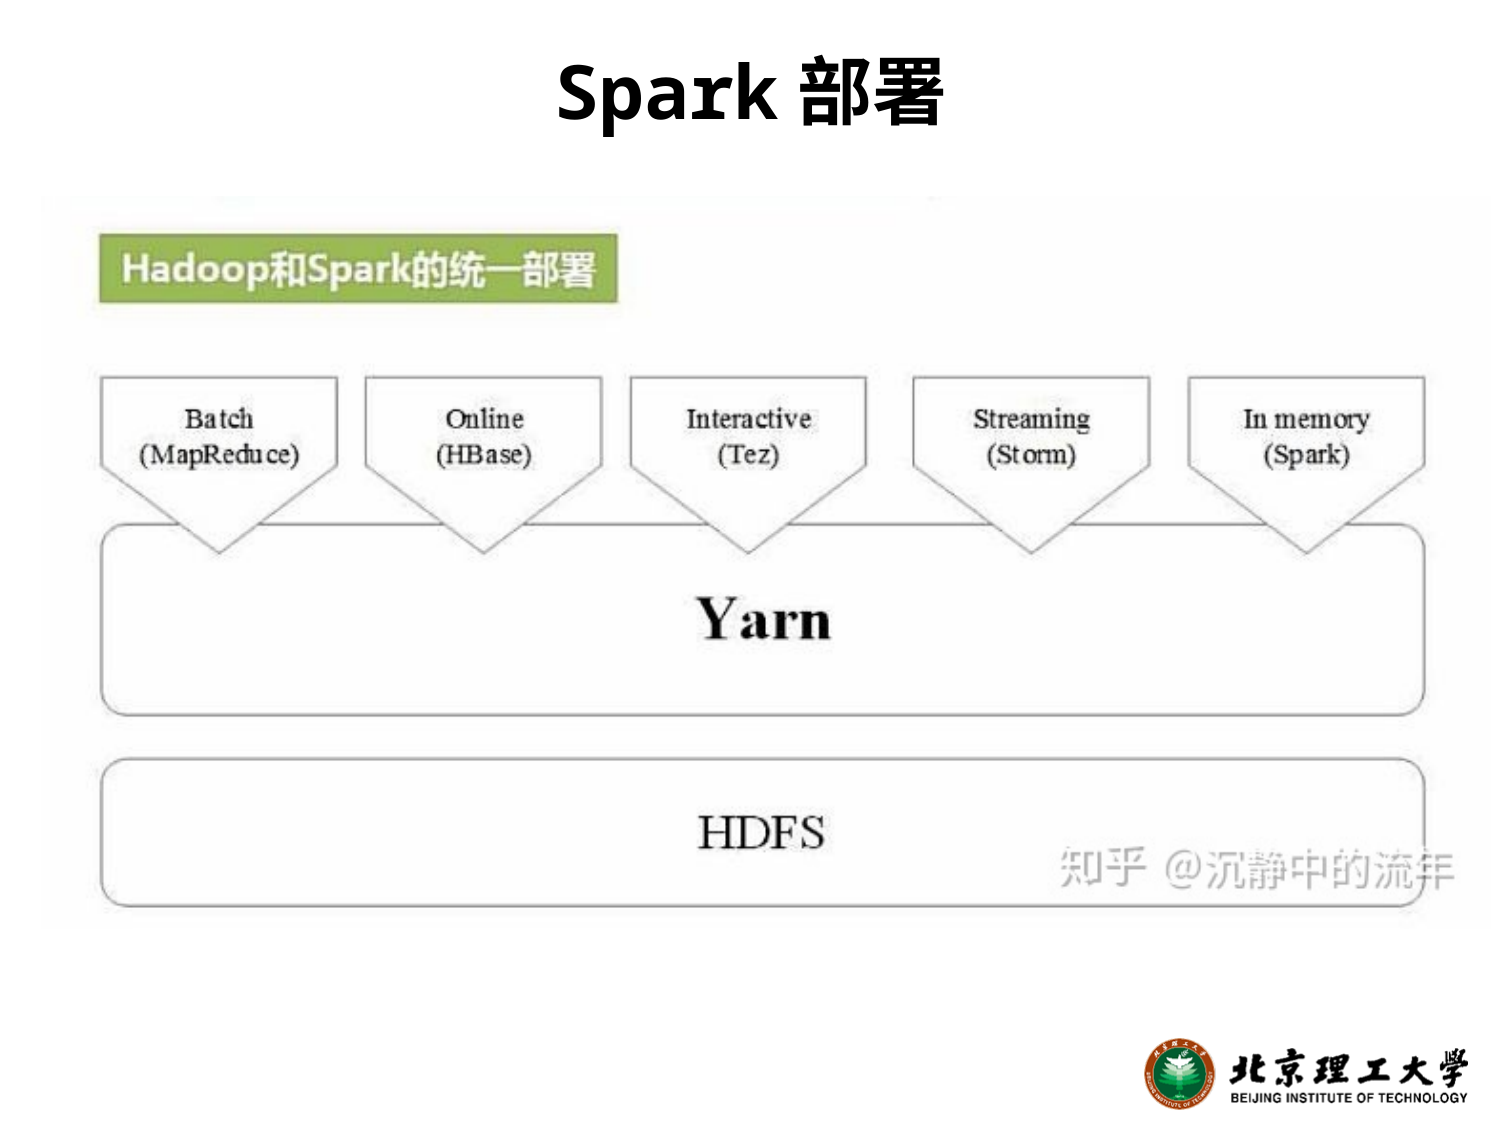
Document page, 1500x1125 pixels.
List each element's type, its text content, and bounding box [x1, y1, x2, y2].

title Spark部署 [76, 17, 1425, 163]
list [40, 196, 1491, 929]
picture [1144, 1038, 1468, 1110]
